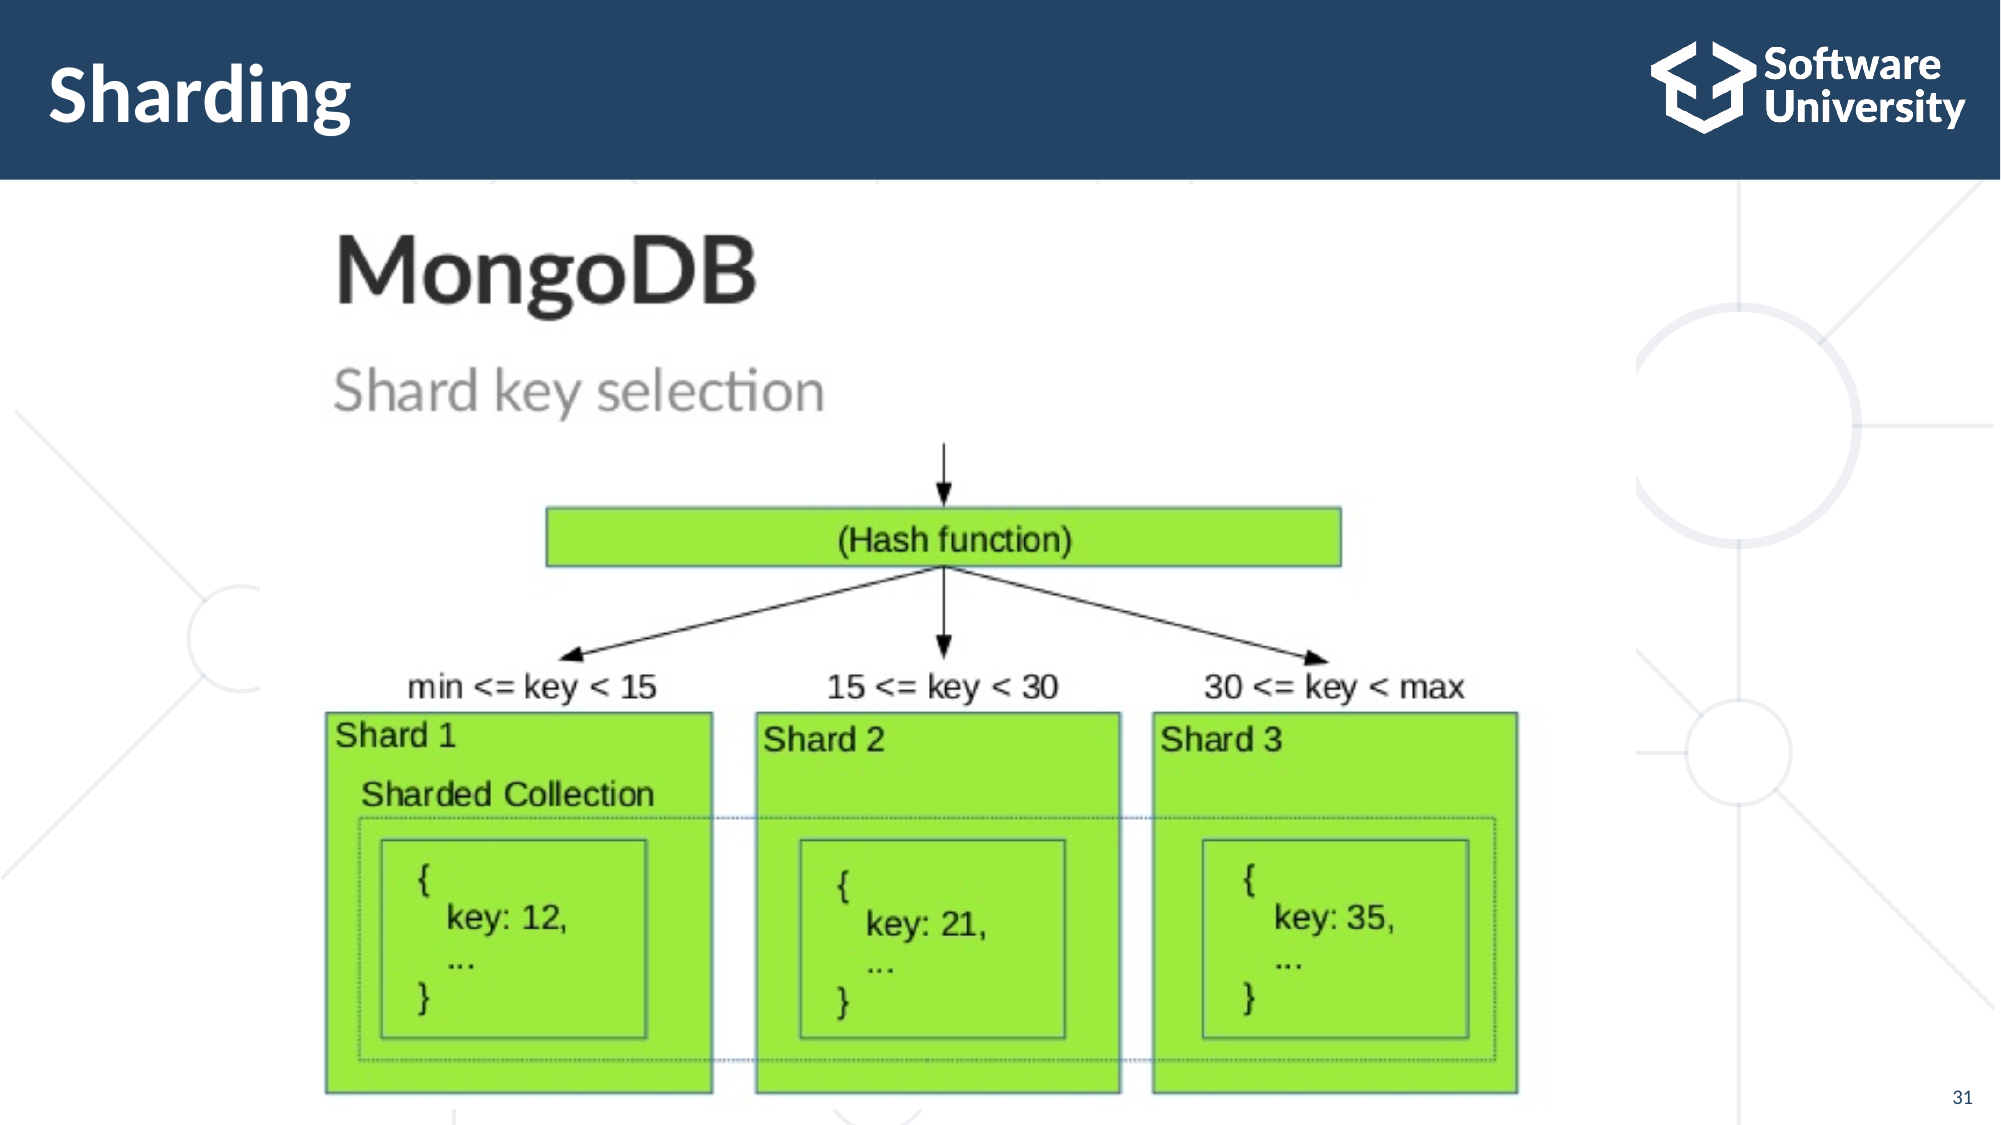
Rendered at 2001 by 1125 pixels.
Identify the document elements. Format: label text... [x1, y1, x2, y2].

picture [260, 184, 1636, 1109]
slide_number 31 [1927, 1067, 1989, 1117]
picture [1651, 41, 1966, 134]
title Sharding [31, 16, 1625, 162]
